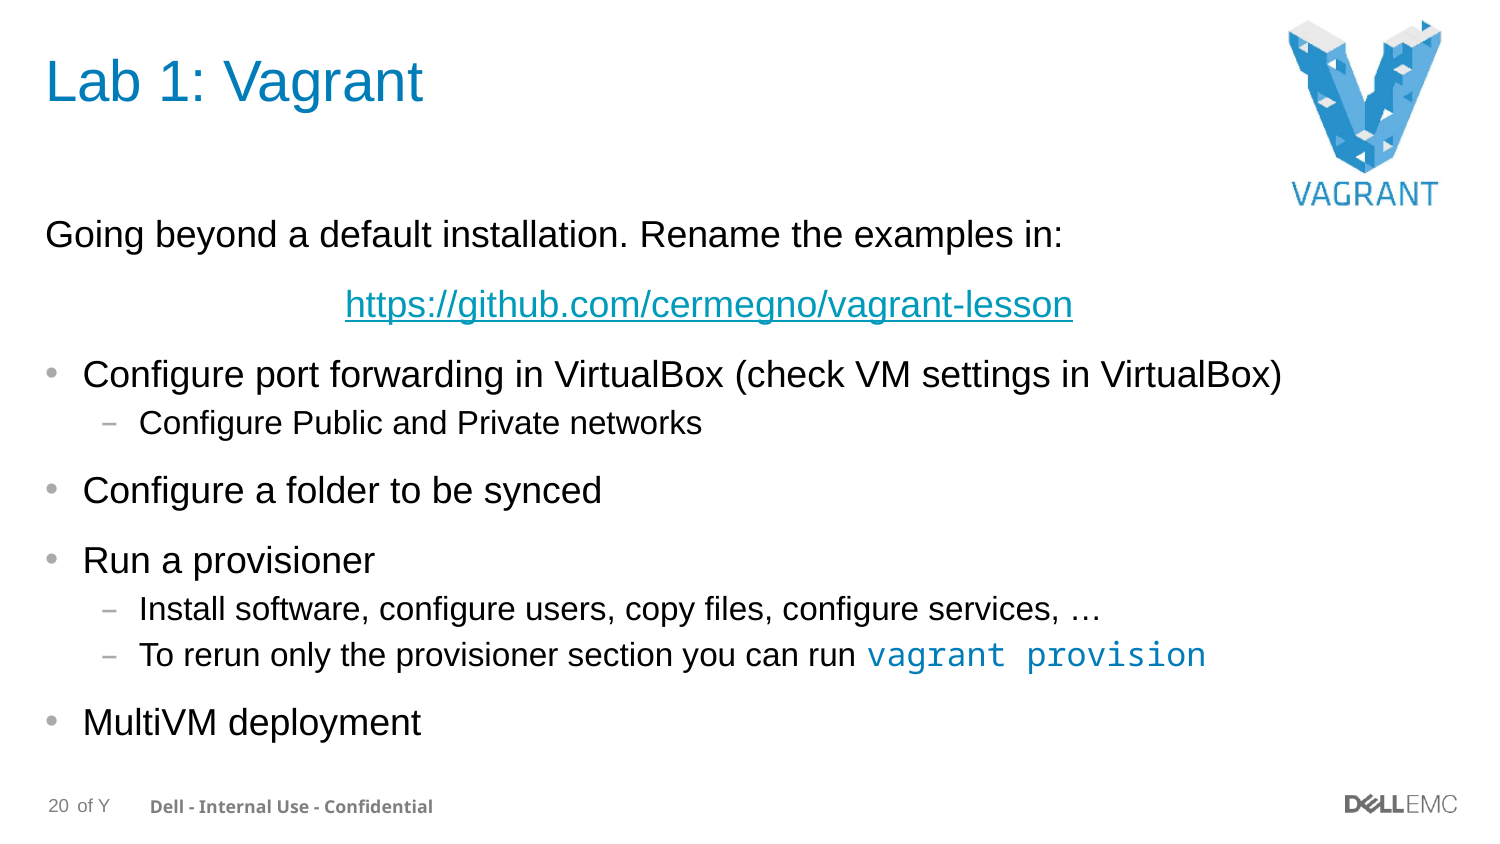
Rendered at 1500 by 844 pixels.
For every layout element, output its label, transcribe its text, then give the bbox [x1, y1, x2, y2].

title Lab 1: Vagrant [45, 43, 1246, 149]
picture [1251, 0, 1479, 227]
picture [1345, 793, 1457, 814]
list Going beyond a default installation. Rename the examples in: https://github.com/cermegno/vagrant-lesson Configure port forwarding in VirtualBox (check VM settings in VirtualBox) Configure Public and Private networks Configure a folder to be synced Run a provisioner Install software, configure users, copy files, configure services, … To rerun only the provisioner section you can run vagrant provision MultiVM deployment [45, 210, 1350, 777]
